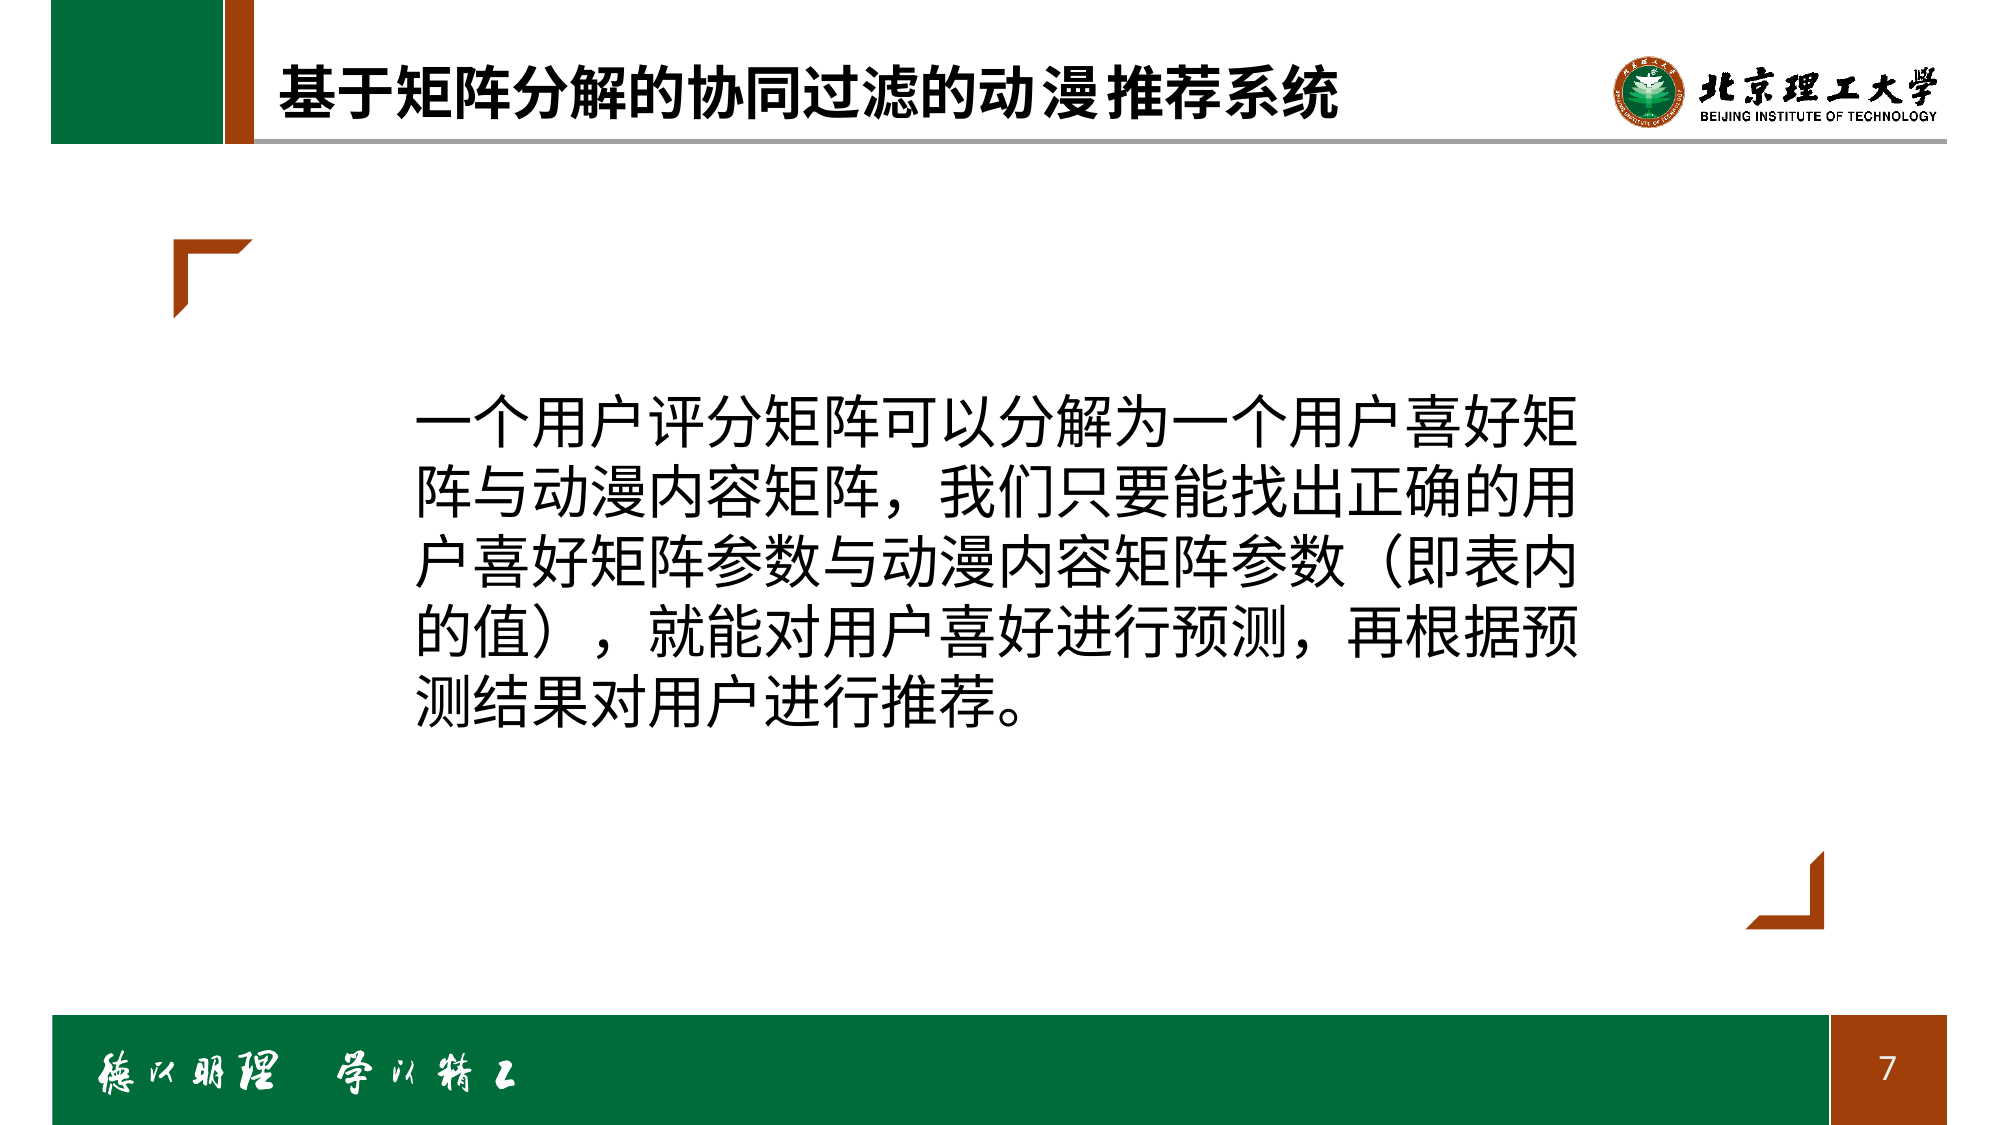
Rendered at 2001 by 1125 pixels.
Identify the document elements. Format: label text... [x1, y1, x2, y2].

picture [1682, 56, 1937, 128]
text_box 一个用户评分矩阵可以分解为一个用户喜好矩阵与动漫内容矩阵，我们只要能找出正确的用户喜好矩阵参数与动漫内容矩阵参数（即表内的值），就能对用户喜好进行预测，再根据预测结果对用户进行推荐。 [399, 378, 1600, 743]
title 基于矩阵分解的协同过滤的动漫推荐系统 [263, 56, 1682, 136]
text_box [1745, 850, 1825, 930]
text_box [173, 239, 253, 319]
